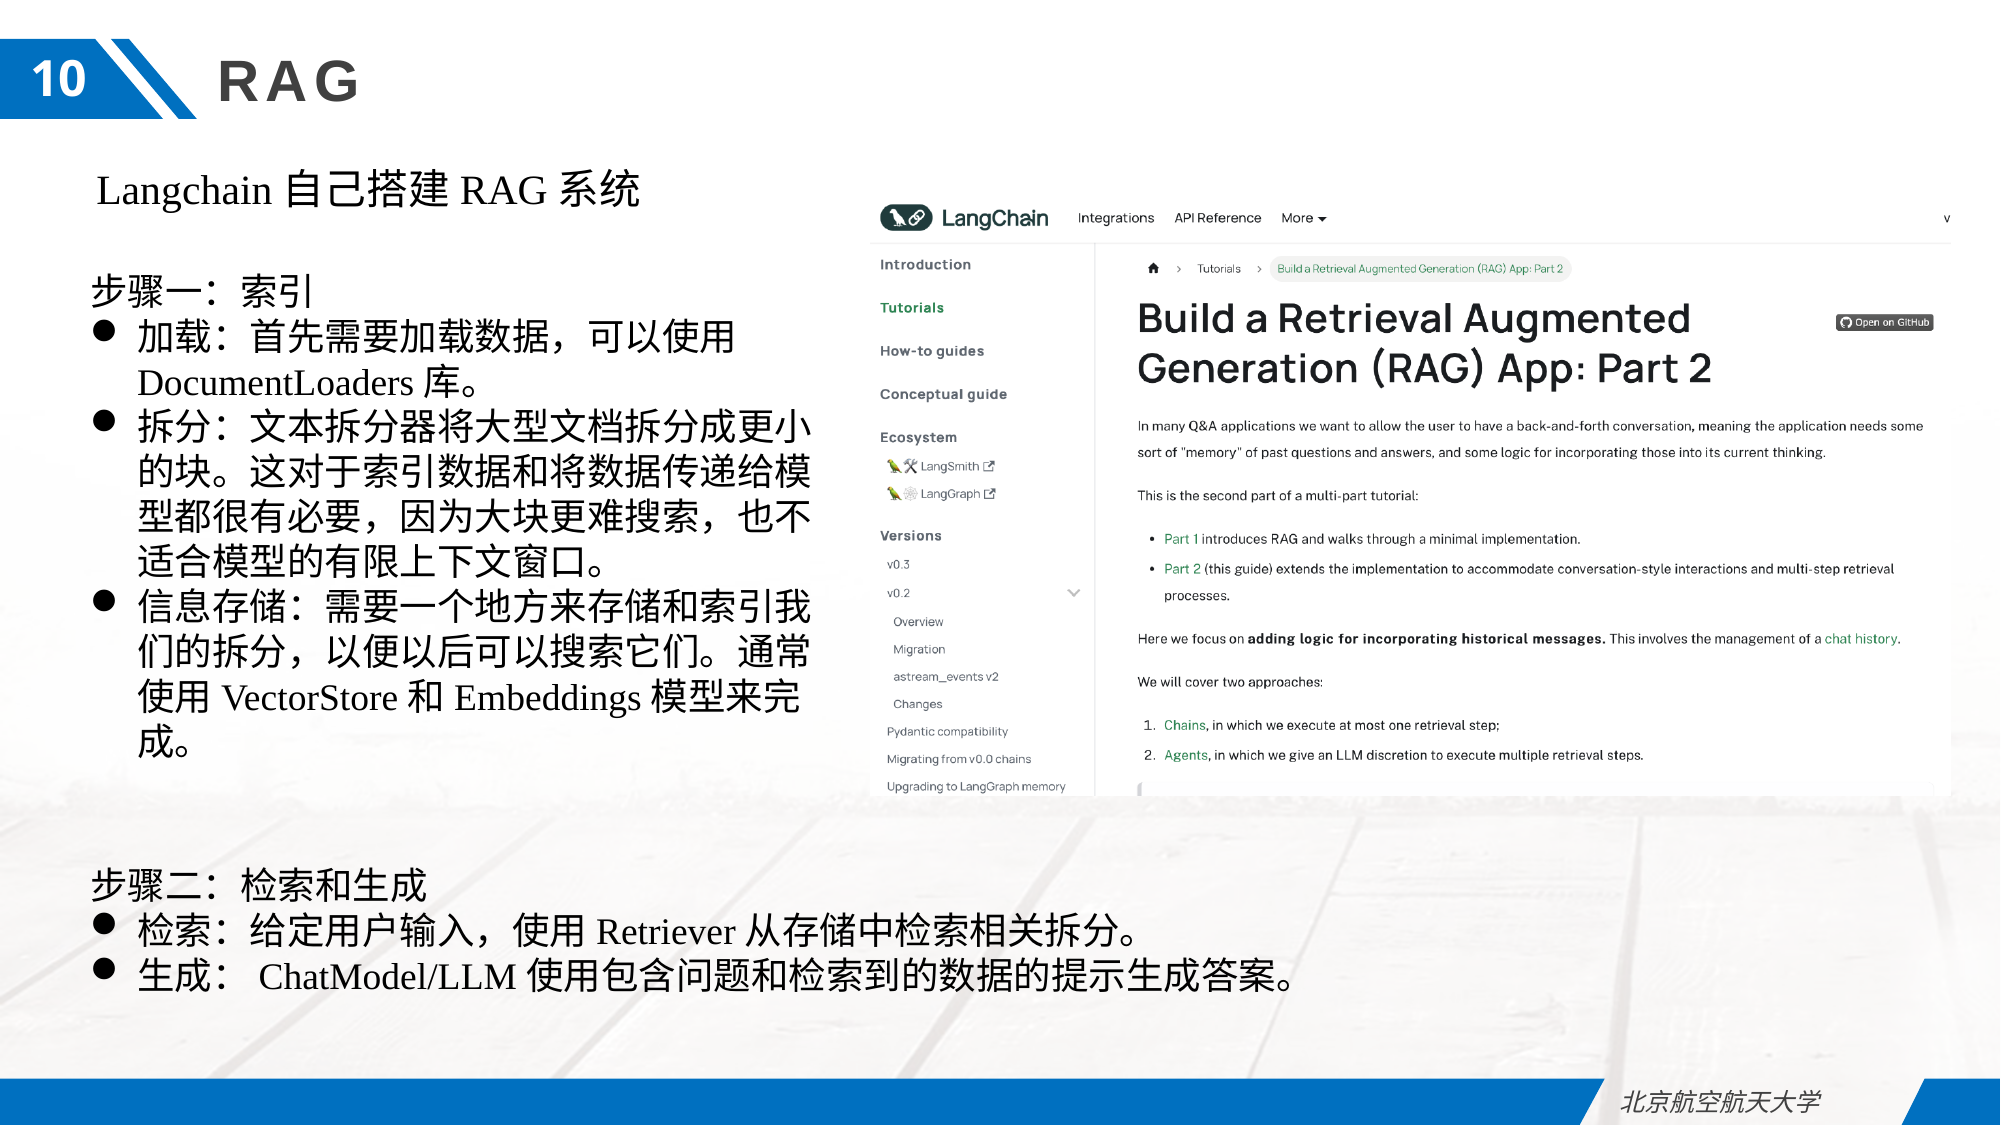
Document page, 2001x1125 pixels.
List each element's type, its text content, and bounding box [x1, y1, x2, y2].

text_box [0, 1078, 2000, 1125]
text_box 步骤一：索引 加载：首先需要加载数据，可以使用DocumentLoaders库。 拆分：文本拆分器将大型文档拆分成更小的块。这对于索引数据和将数据传递给模型都很有必要，因为大块更难搜索，也不适合模型的有限上下文窗口。 信息存储：需要一个地方来存储和索引我们的拆分，以便以后可以搜索它们。通常使用VectorStore和Embeddings模型来完成。 [75, 260, 848, 771]
text_box RAG [203, 36, 869, 121]
picture [0, 0, 2001, 1125]
text_box 步骤二：检索和生成 检索：给定用户输入，使用Retriever从存储中检索相关拆分。 生成：ChatModel/LLM使用包含问题和检索到的数据的提示生成答案。 [75, 854, 1631, 1004]
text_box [0, 38, 197, 119]
text_box Langchain自己搭建RAG系统 [81, 155, 1776, 221]
